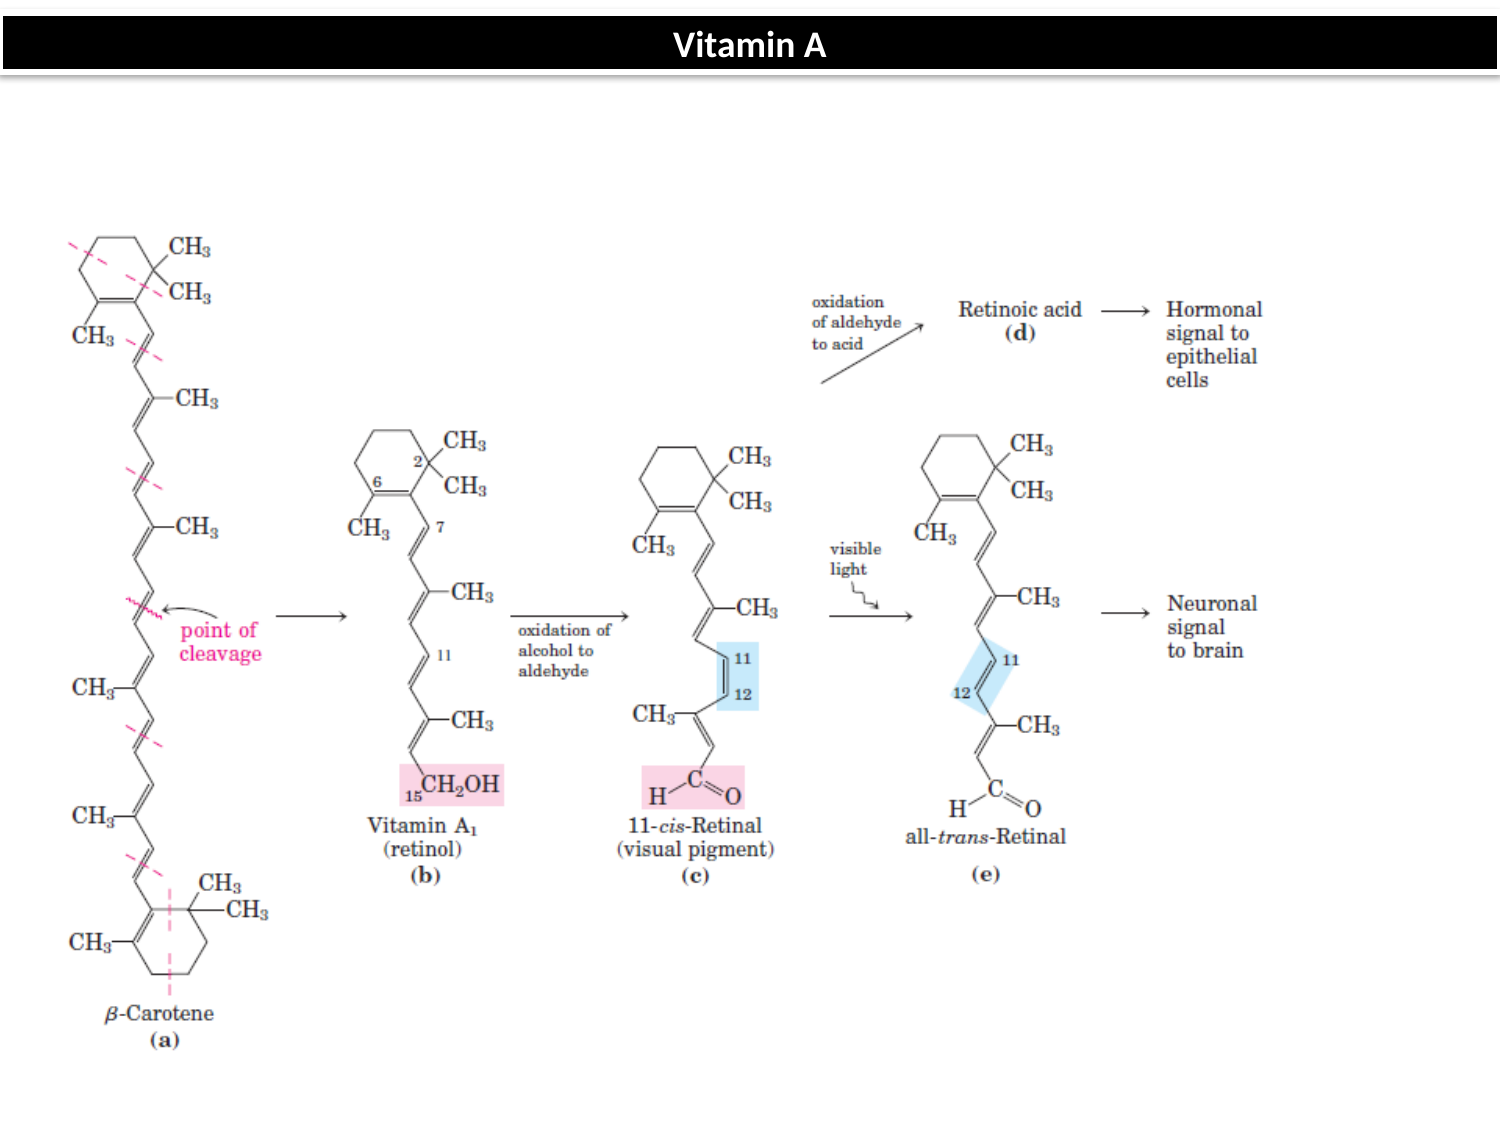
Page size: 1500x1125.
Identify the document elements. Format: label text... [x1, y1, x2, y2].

text_box Vitamin A [0, 9, 1500, 75]
picture [62, 174, 1376, 1063]
